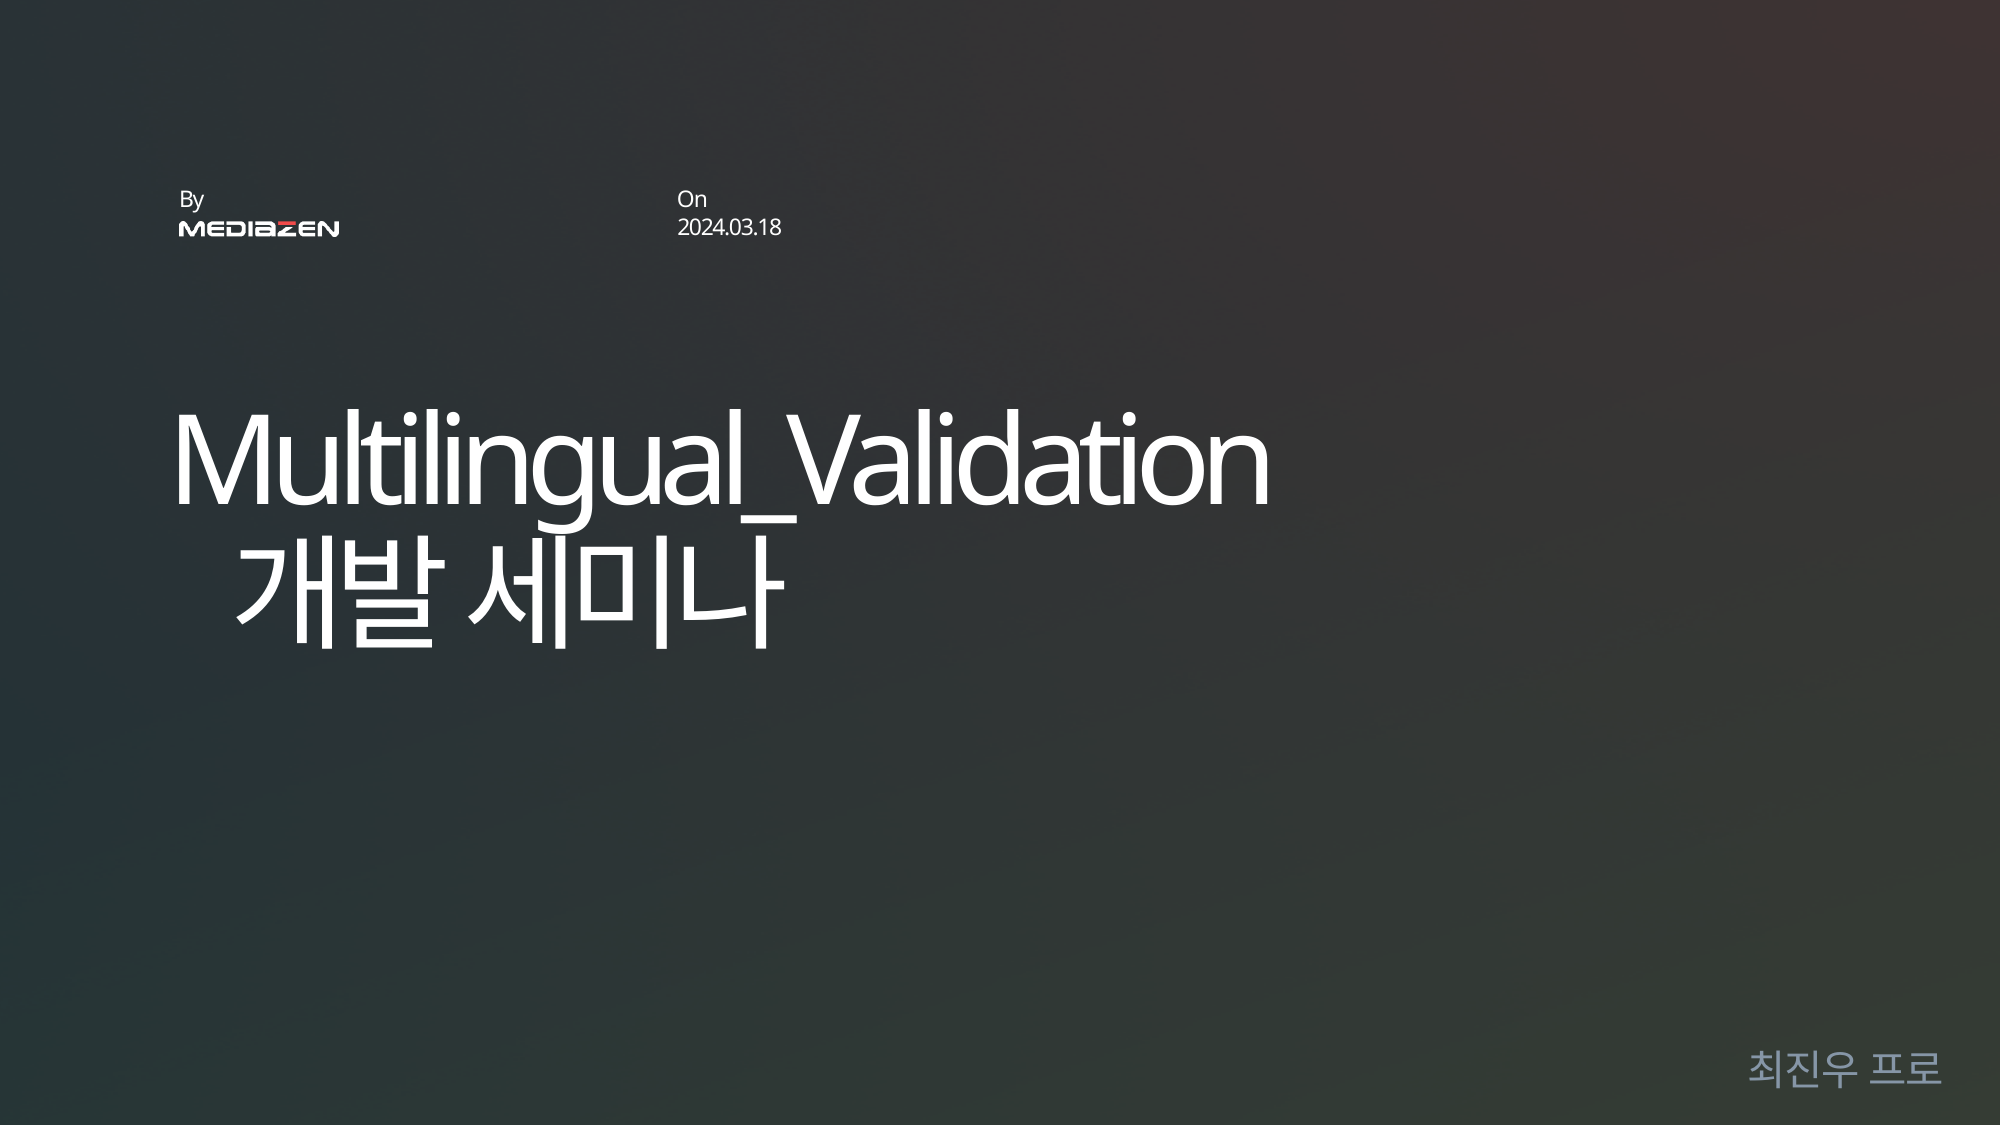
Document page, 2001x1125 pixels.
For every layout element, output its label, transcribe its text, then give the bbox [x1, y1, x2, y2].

list 2024.03.18 [677, 212, 999, 241]
picture [0, 0, 2000, 1125]
title Multilingual_Validation 개발 세미나 [167, 403, 1862, 667]
subtitle 최진우 프로 [459, 830, 1960, 1102]
